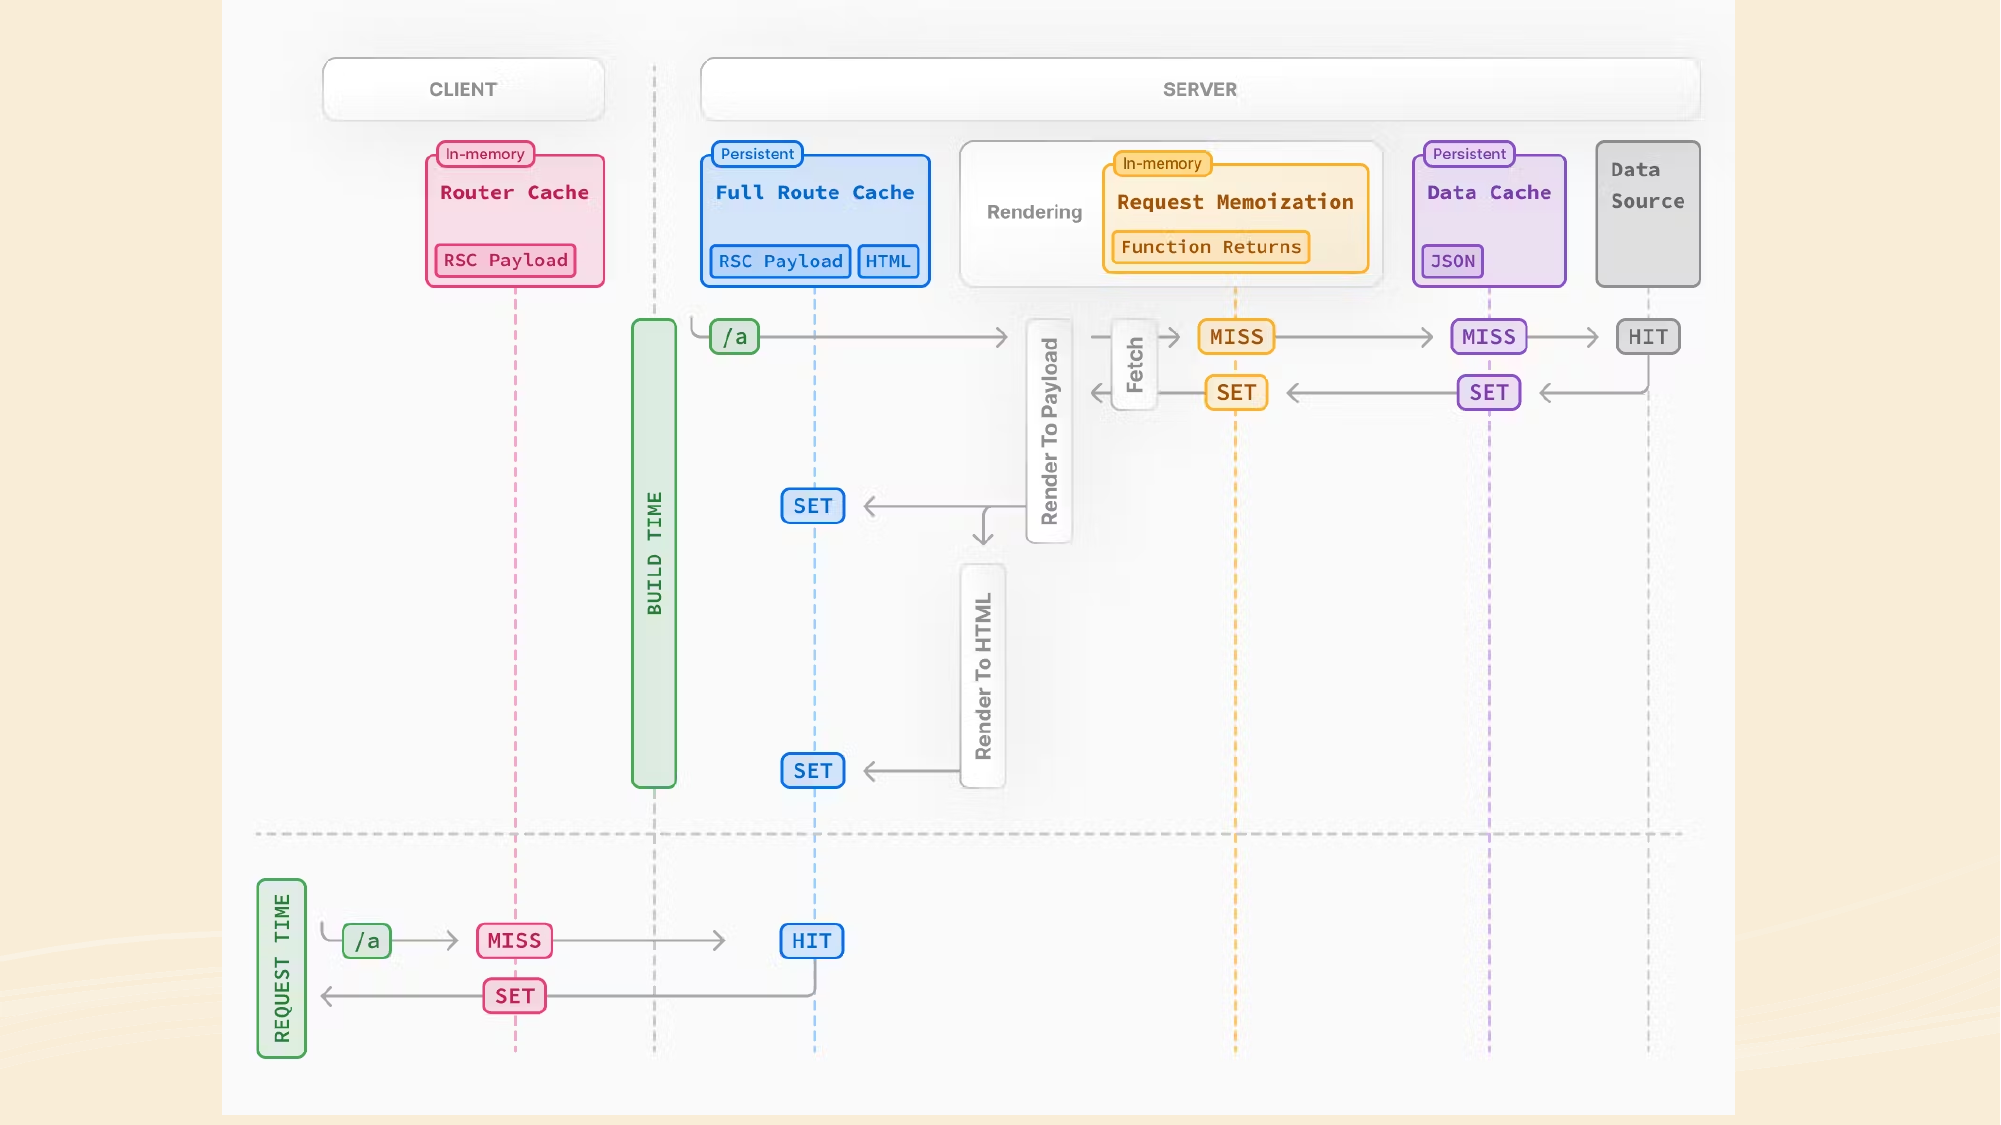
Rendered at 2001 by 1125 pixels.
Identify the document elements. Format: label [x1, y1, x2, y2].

picture [222, 0, 1735, 1115]
